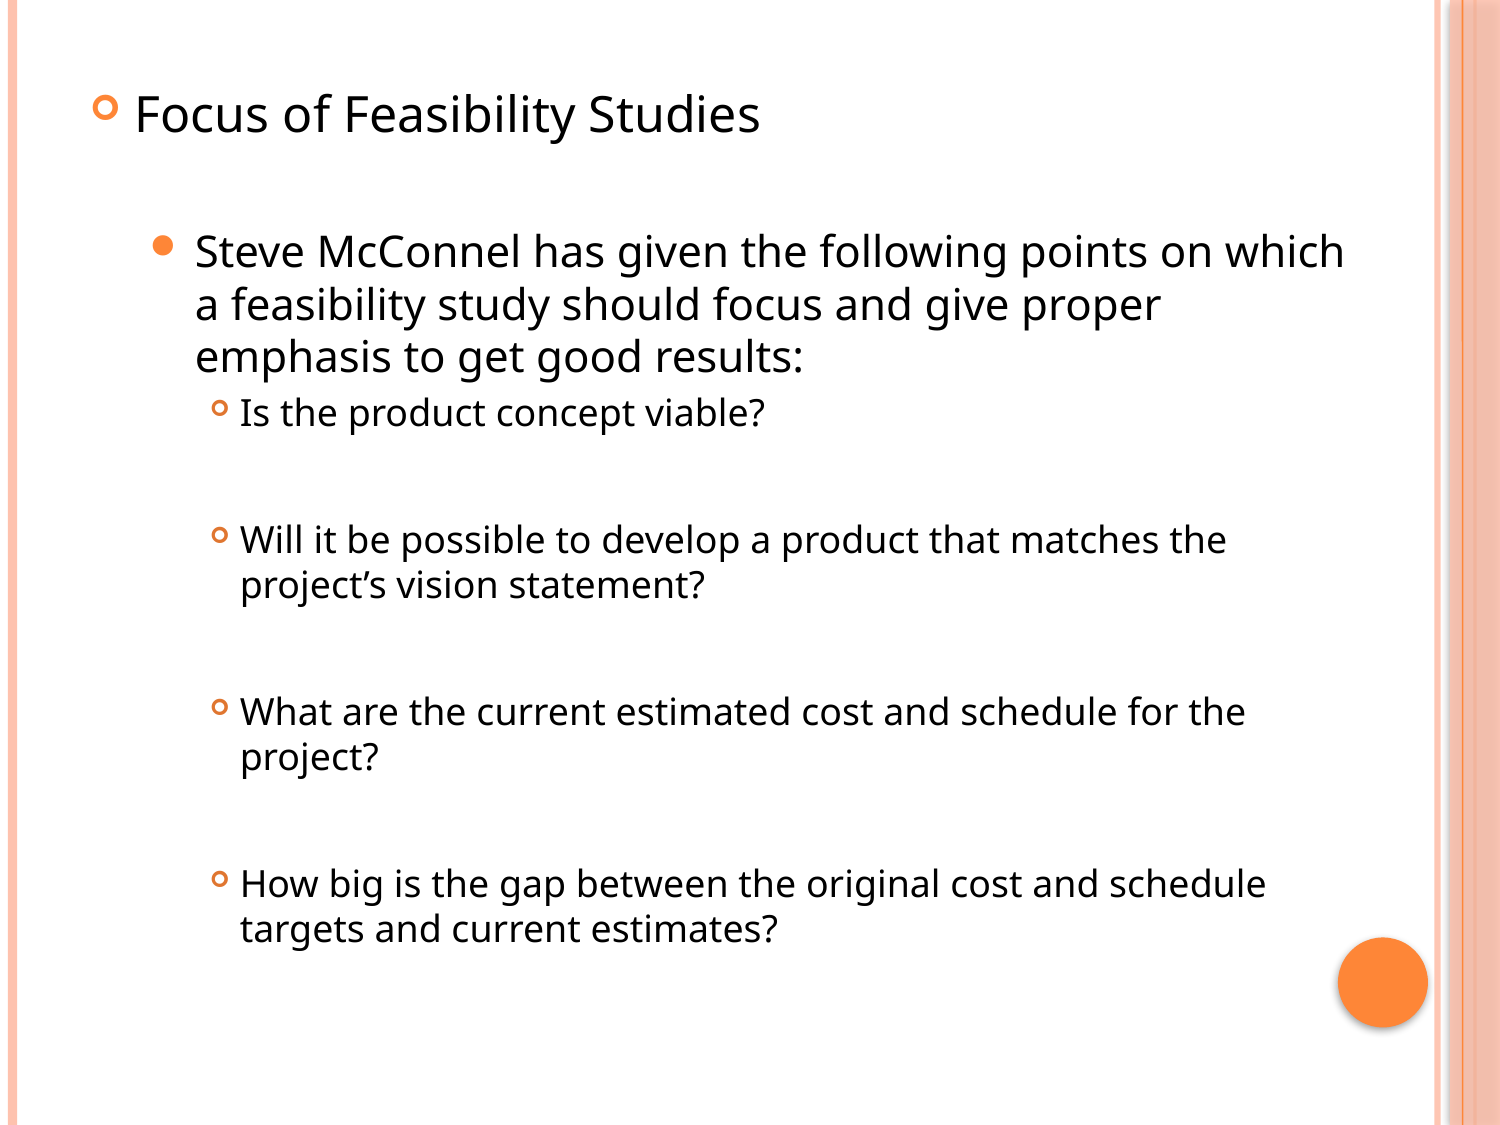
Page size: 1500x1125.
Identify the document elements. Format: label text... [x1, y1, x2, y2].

list Focus of Feasibility Studies Steve McConnel has given the following points on which a feasibility study should focus and give proper emphasis to get good results: Is the product concept viable? Will it be possible to develop a product that matches the project’s vision statement? What are the current estimated cost and schedule for the project? How big is the gap between the original cost and schedule targets and current estimates? [75, 75, 1375, 1062]
